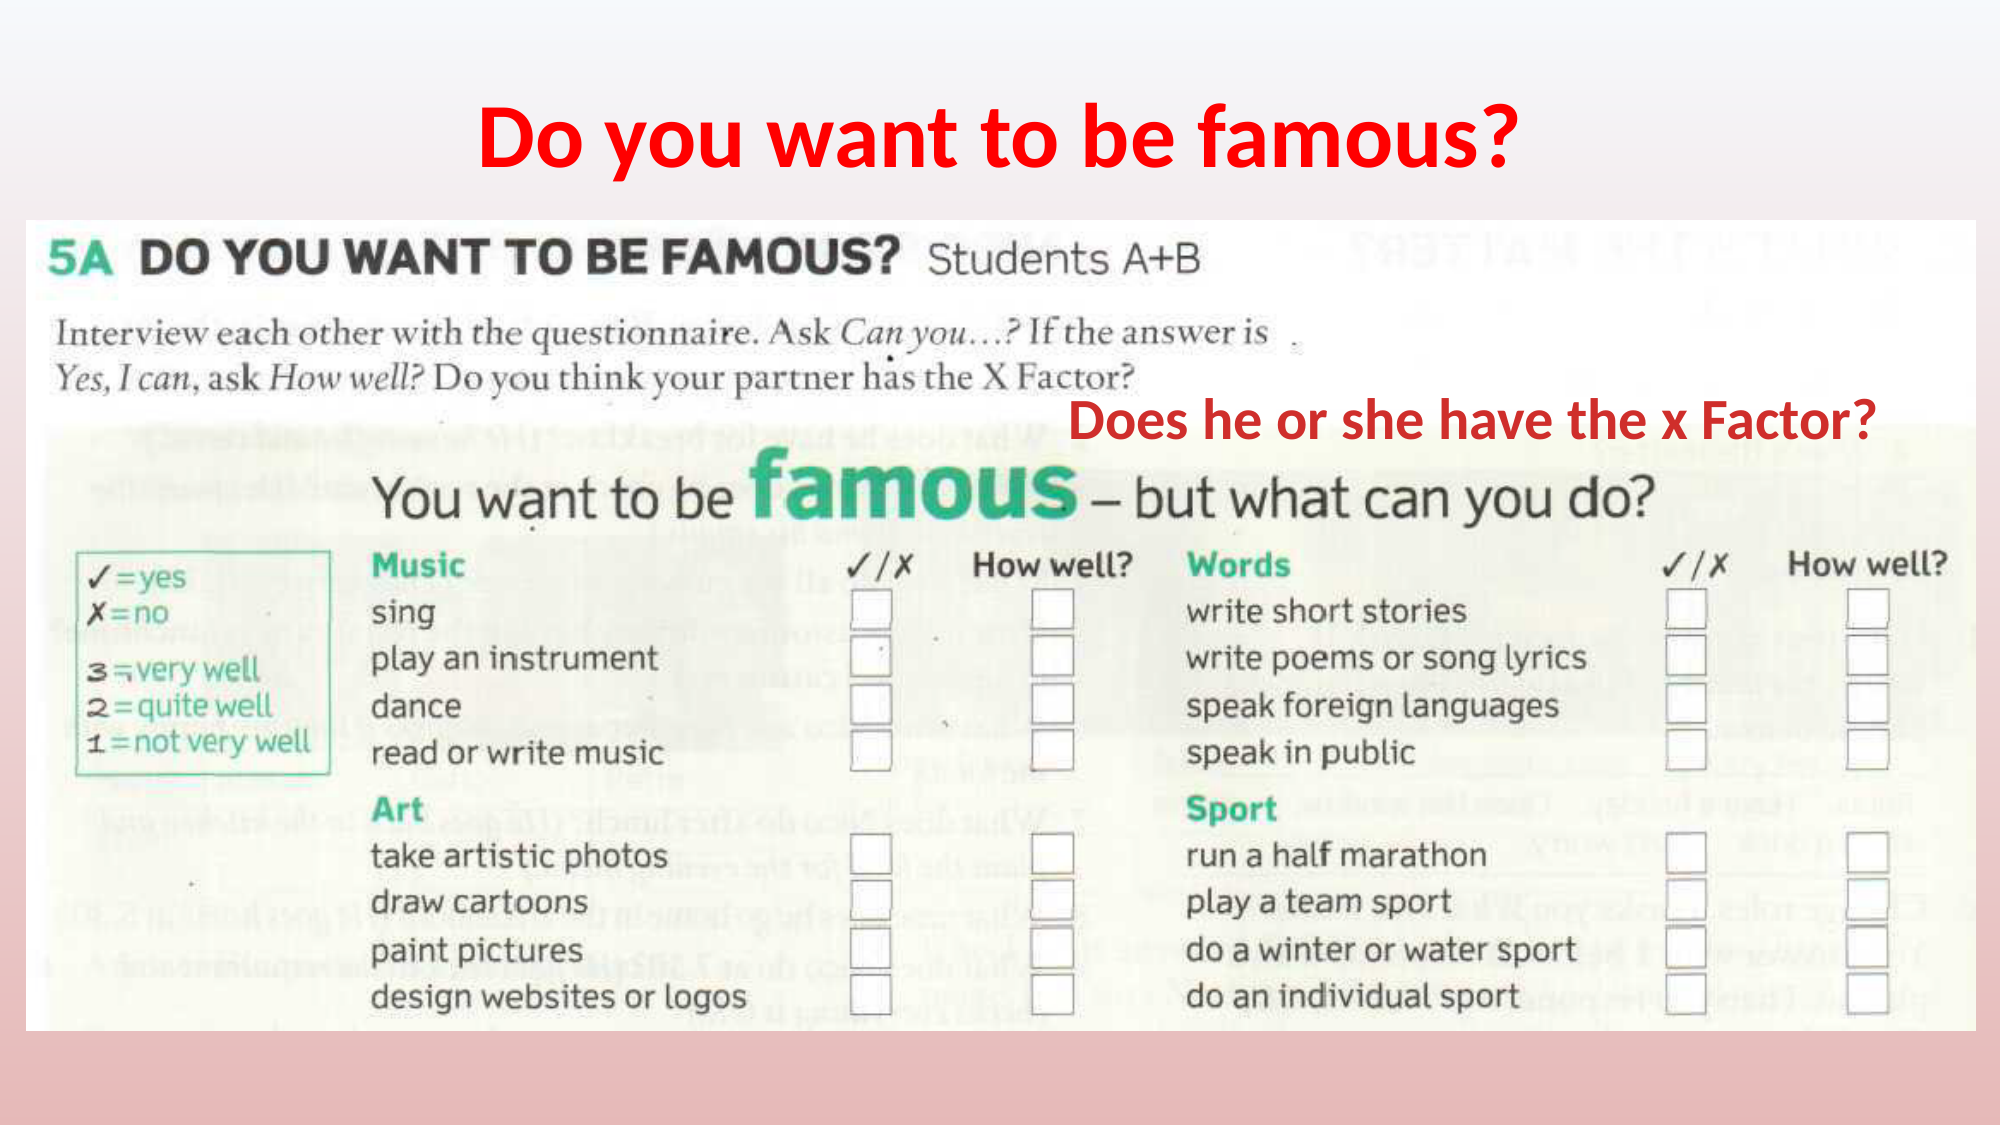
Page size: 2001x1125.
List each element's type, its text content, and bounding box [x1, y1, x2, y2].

title Do you want to be famous? [99, 36, 1900, 218]
picture [26, 220, 1976, 1031]
